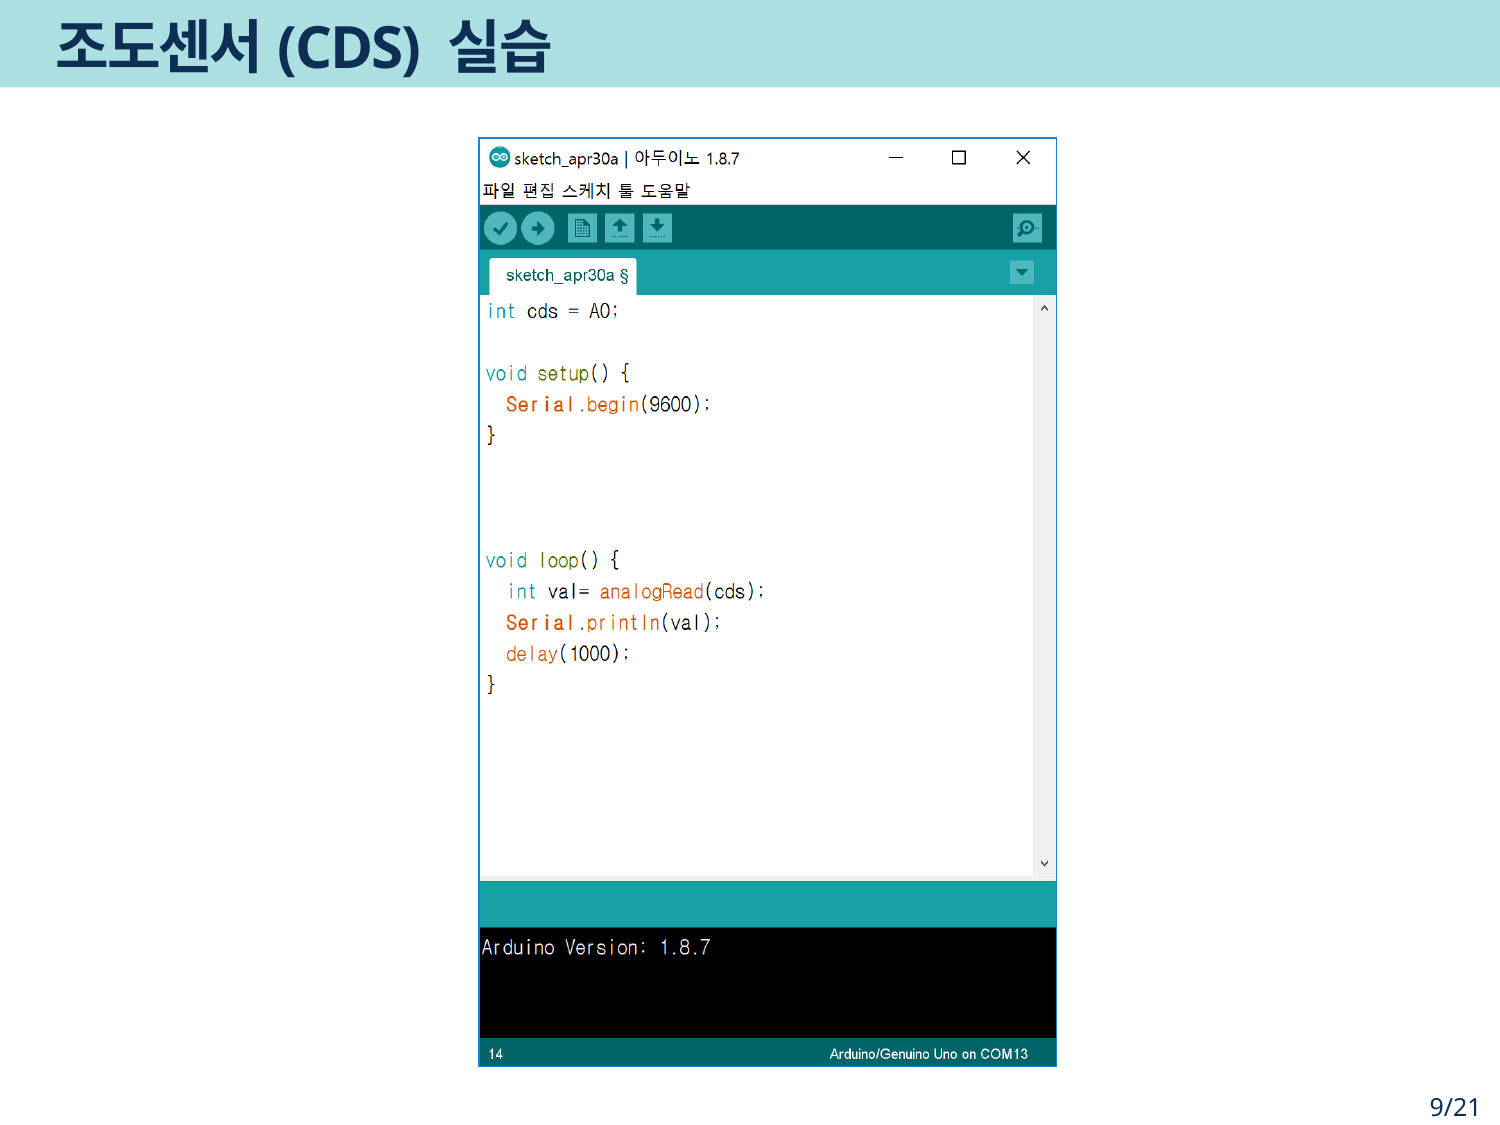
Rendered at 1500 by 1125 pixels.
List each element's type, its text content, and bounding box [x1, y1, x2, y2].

picture [477, 136, 1057, 1068]
title 조도센서(CDS) 실습 [40, 5, 1288, 84]
